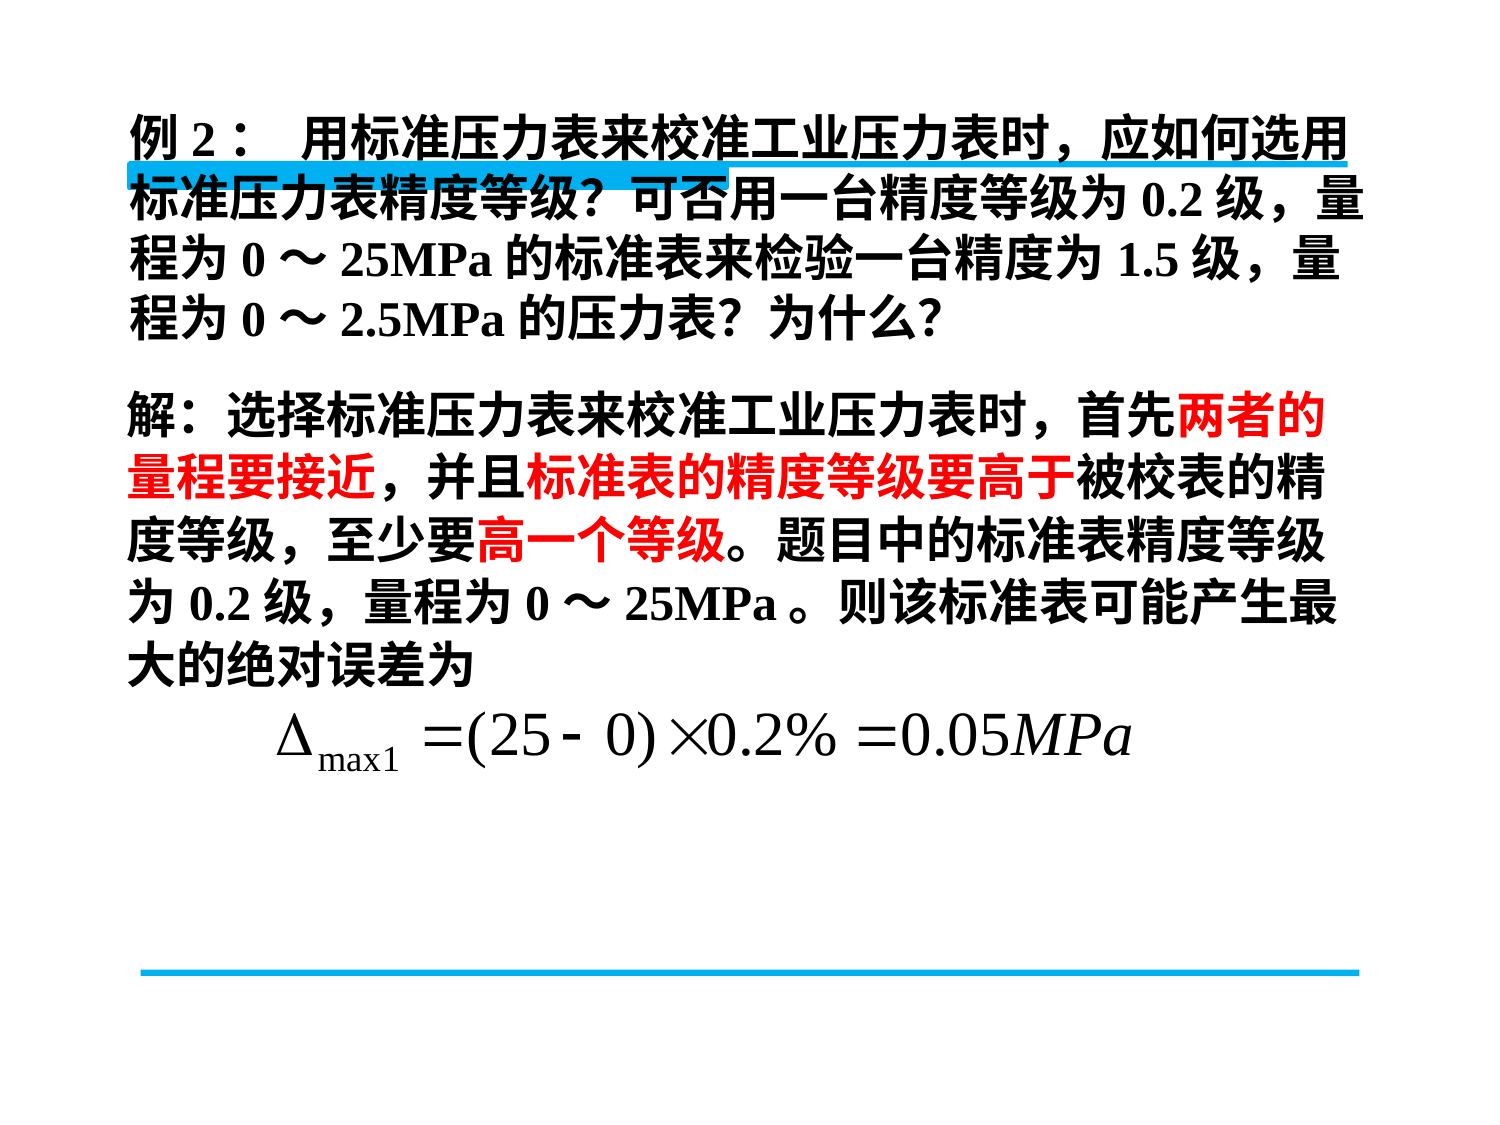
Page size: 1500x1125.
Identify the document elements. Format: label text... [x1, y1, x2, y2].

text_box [265, 692, 1148, 788]
text_box 例2： 用标准压力表来校准工业压力表时，应如何选用标准压力表精度等级？可否用一台精度等级为0.2级，量程为0～25MPa的标准表来检验一台精度为1.5级，量程为0～2.5MPa的压力表？为什么？ [114, 98, 1400, 354]
text_box 解：选择标准压力表来校准工业压力表时，首先两者的量程要接近，并且标准表的精度等级要高于被校表的精度等级，至少要高一个等级。题目中的标准表精度等级为0.2级，量程为0～25MPa。则该标准表可能产生最大的绝对误差为 [112, 373, 1365, 889]
